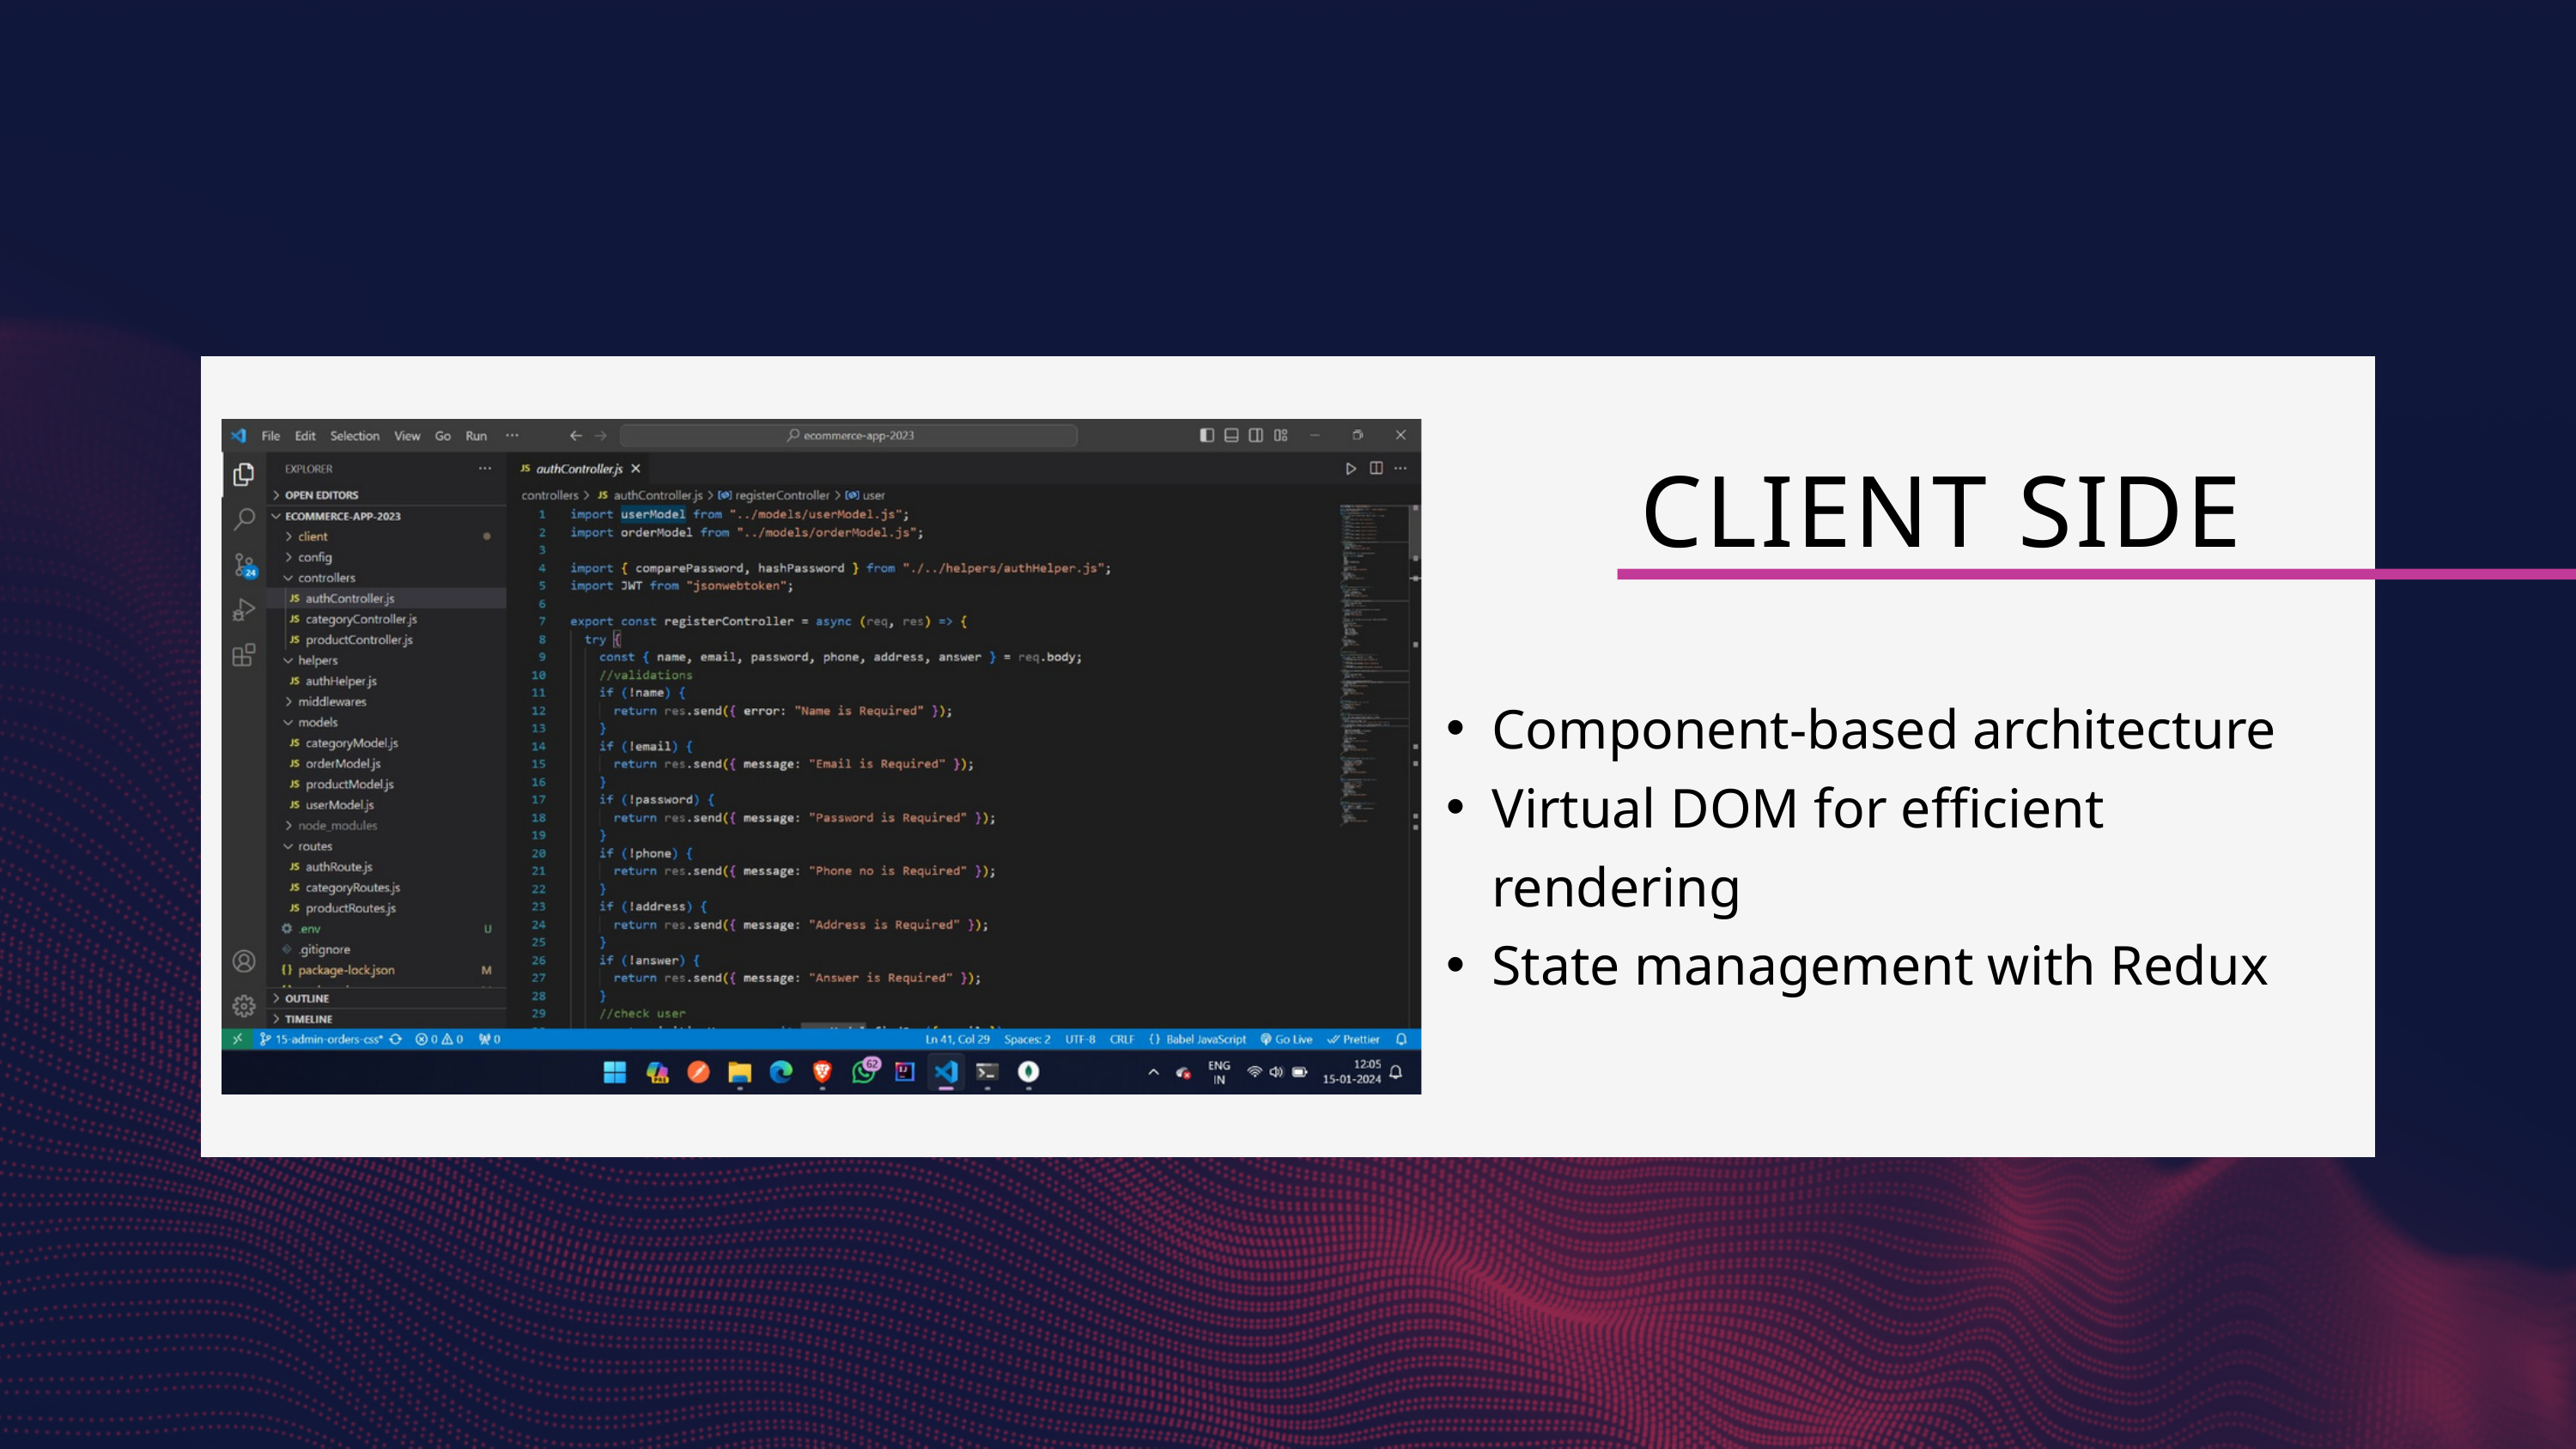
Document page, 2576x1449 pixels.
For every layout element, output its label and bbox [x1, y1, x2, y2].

text_box [200, 355, 2376, 1158]
text_box [0, 0, 2576, 1449]
